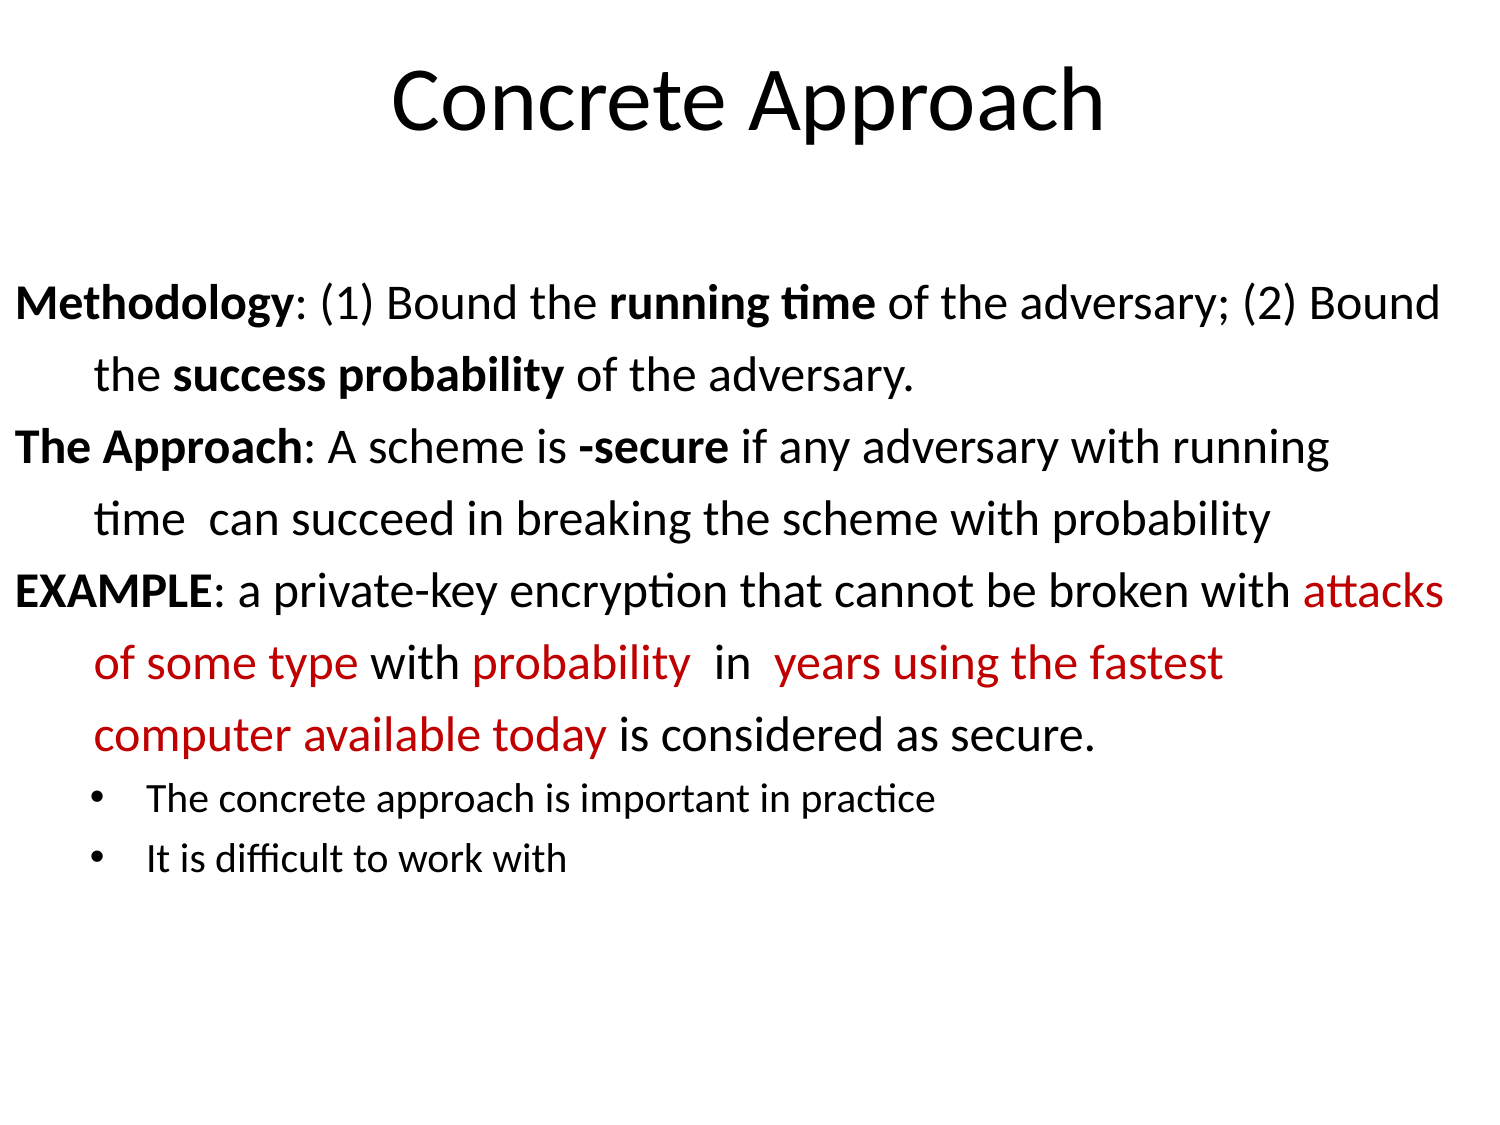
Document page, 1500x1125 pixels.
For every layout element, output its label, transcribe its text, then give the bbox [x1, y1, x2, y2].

title Concrete Approach [0, 0, 1500, 188]
